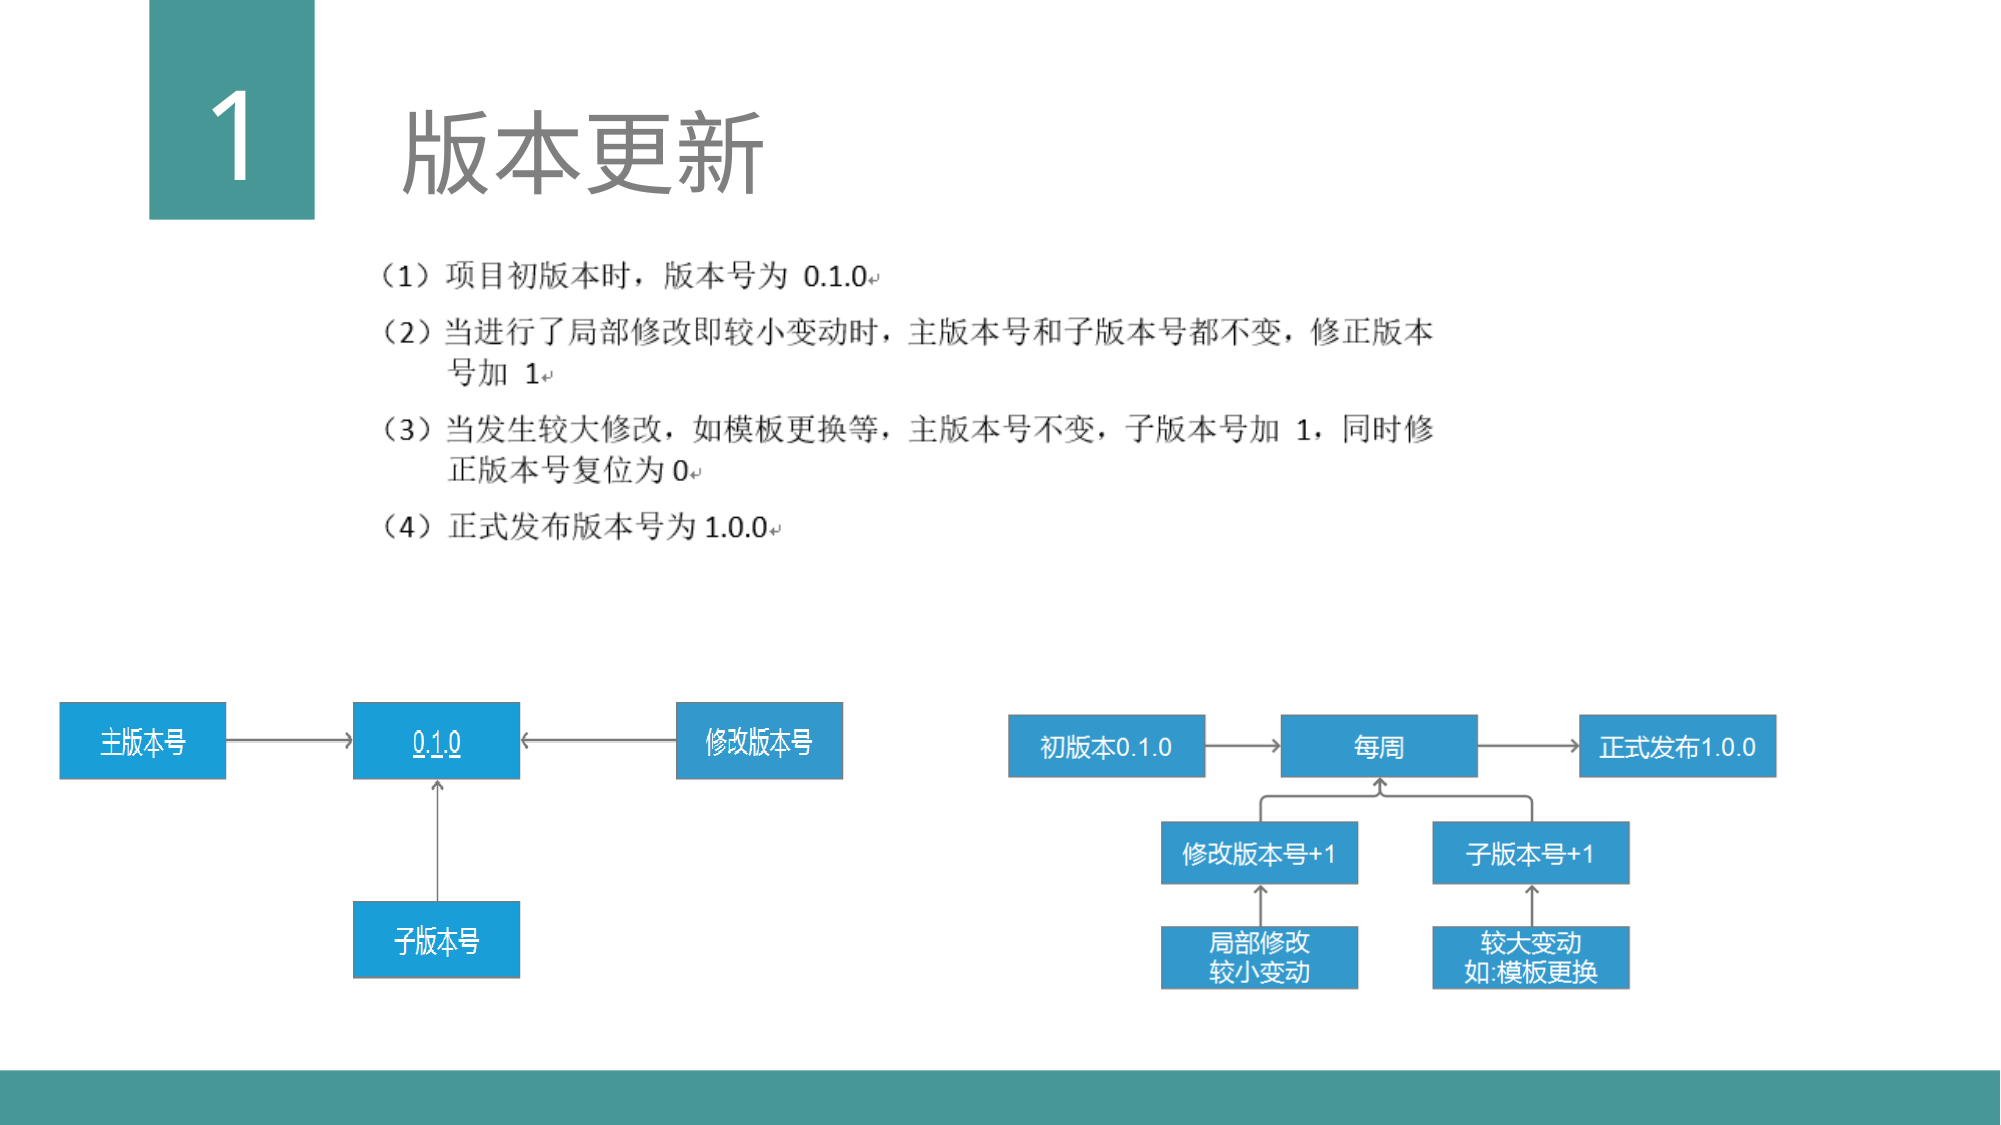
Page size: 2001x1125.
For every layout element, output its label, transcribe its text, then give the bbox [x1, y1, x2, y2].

text_box 版本更新 [385, 88, 1426, 214]
picture [361, 230, 1507, 586]
text_box 1 [154, 48, 320, 213]
picture [946, 649, 1904, 1021]
text_box [0, 1070, 2000, 1125]
picture [31, 645, 930, 1050]
text_box [149, 0, 315, 220]
